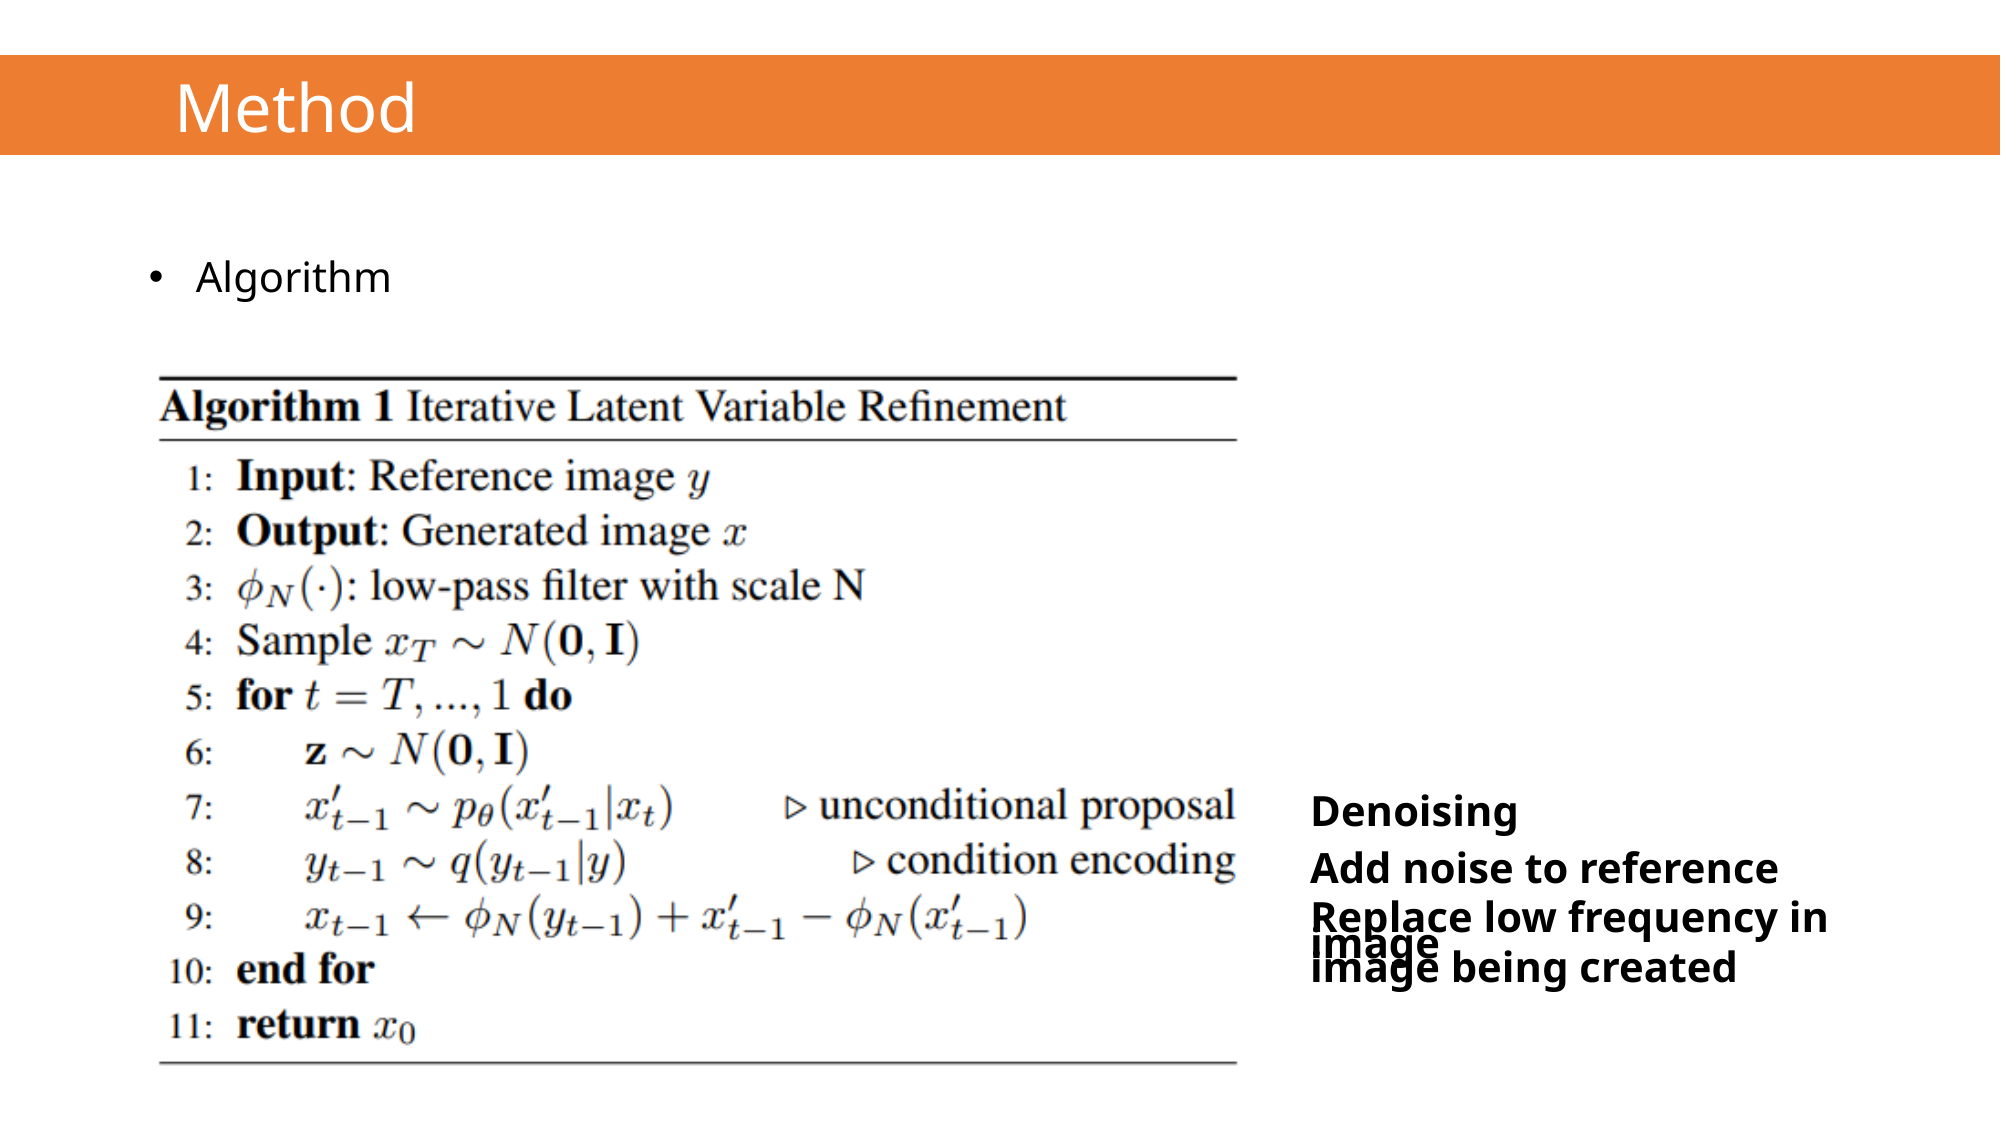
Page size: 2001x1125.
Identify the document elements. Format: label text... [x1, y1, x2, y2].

text_box Add noise to reference image [1296, 809, 1932, 883]
picture [134, 350, 1296, 1095]
text_box [1708, 55, 2000, 155]
text_box [0, 55, 159, 155]
text_box Algorithm [134, 218, 1866, 308]
text_box Denoising [1296, 752, 1762, 809]
text_box Replace low frequency in image being created [1296, 883, 1948, 999]
text_box Method [159, 10, 1708, 155]
